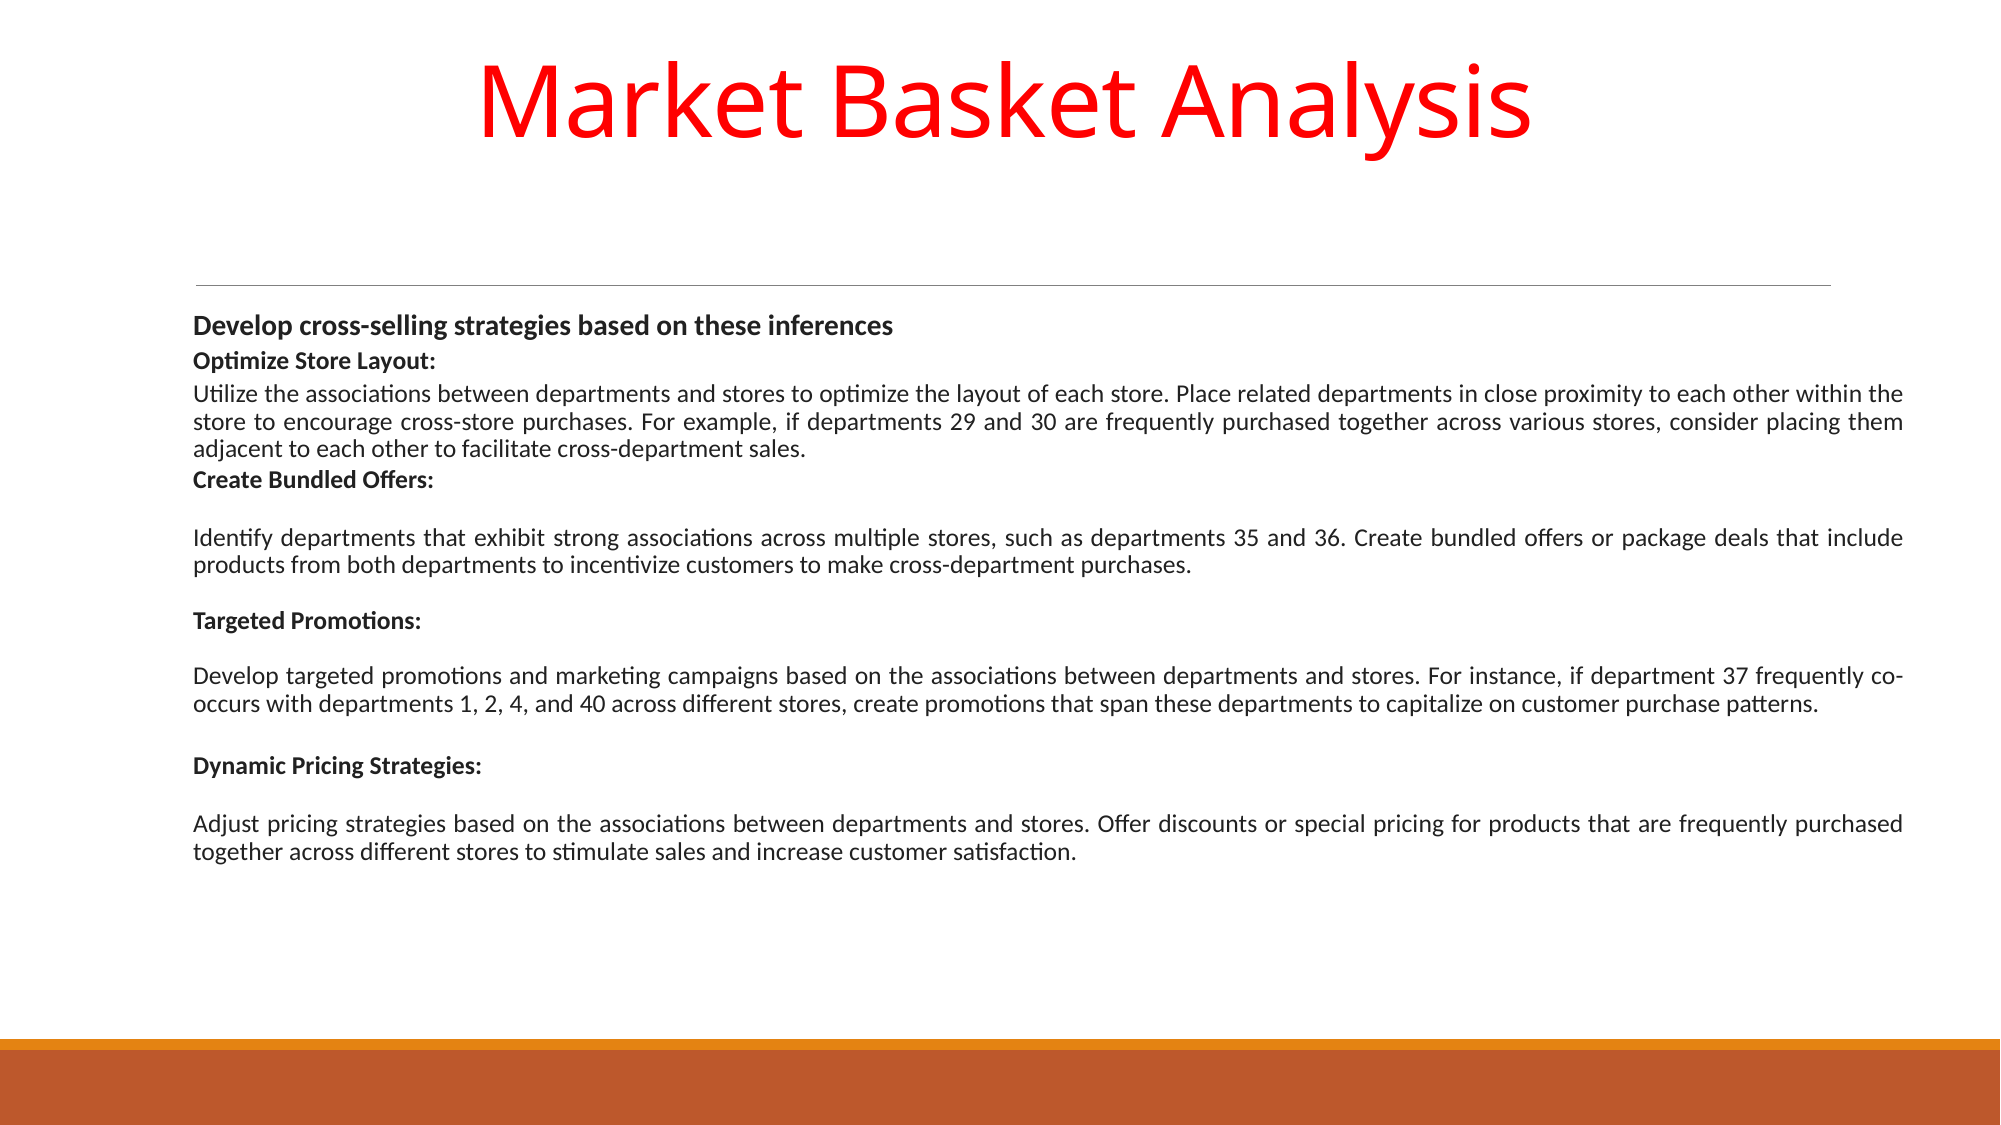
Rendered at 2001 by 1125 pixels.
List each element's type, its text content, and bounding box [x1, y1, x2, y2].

list Develop cross-selling strategies based on these inferences Optimize Store Layout: Utilize the associations between departments and stores to optimize the layout of each store. Place related departments in close proximity to each other within the store to encourage cross-store purchases. For example, if departments 29 and 30 are frequently purchased together across various stores, consider placing them adjacent to each other to facilitate cross-department sales. Create Bundled Offers: Identify departments that exhibit strong associations across multiple stores, such as departments 35 and 36. Create bundled offers or package deals that include products from both departments to incentivize customers to make cross-department purchases. Targeted Promotions: Develop targeted promotions and marketing campaigns based on the associations between departments and stores. For instance, if department 37 frequently co-occurs with departments 1, 2, 4, and 40 across different stores, create promotions that span these departments to capitalize on customer purchase patterns. Dynamic Pricing Strategies: Adjust pricing strategies based on the associations between departments and stores. Offer discounts or special pricing for products that are frequently purchased together across different stores to stimulate sales and increase customer satisfaction. [180, 302, 1906, 963]
title Market Basket Analysis [180, 47, 1830, 285]
